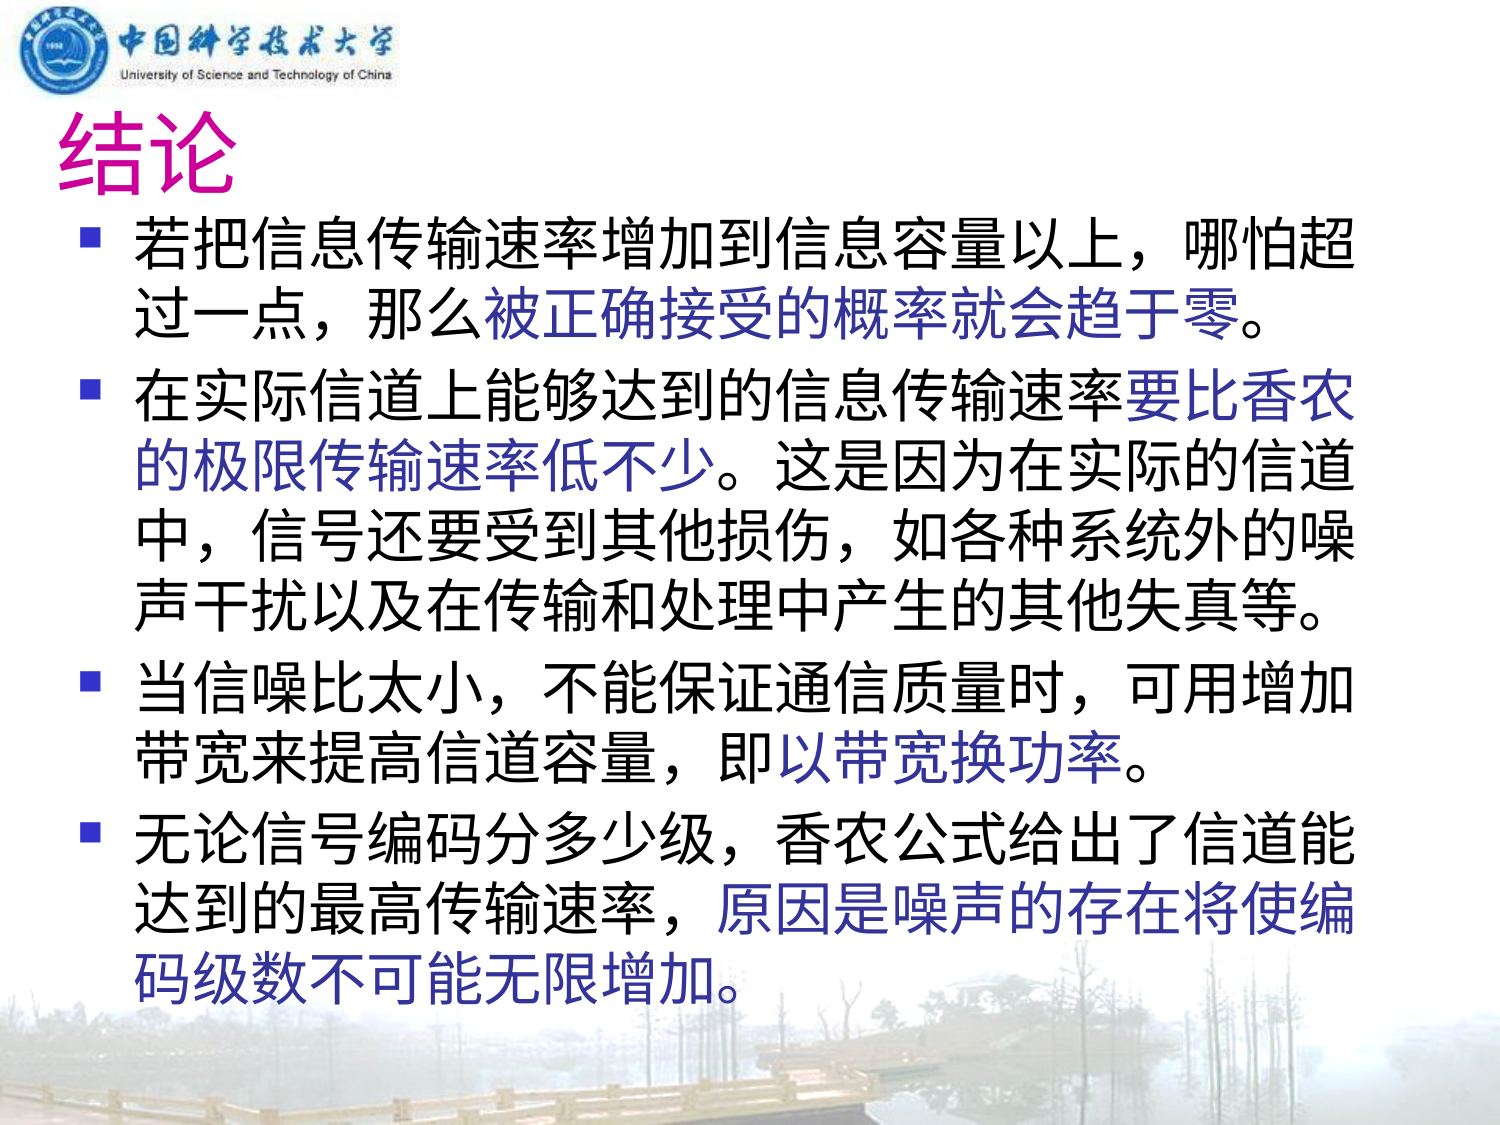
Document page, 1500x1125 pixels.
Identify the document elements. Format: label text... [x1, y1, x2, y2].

title 结论 [40, 34, 1468, 215]
slide_number 85 [0, 940, 1500, 1125]
picture [0, 0, 422, 103]
list 若把信息传输速率增加到信息容量以上，哪怕超过一点，那么被正确接受的概率就会趋于零。 在实际信道上能够达到的信息传输速率要比香农的极限传输速率低不少。这是因为在实际的信道中，信号还要受到其他损伤，如各种系统外的噪声干扰以及在传输和处理中产生的其他失真等。 当信噪比太小，不能保证通信质量时，可用增加带宽来提高信道容量，即以带宽换功率。 无论信号编码分多少级，香农公式给出了信道能达到的最高传输速率，原因是噪声的存在将使编码级数不可能无限增加。 [62, 199, 1413, 1088]
